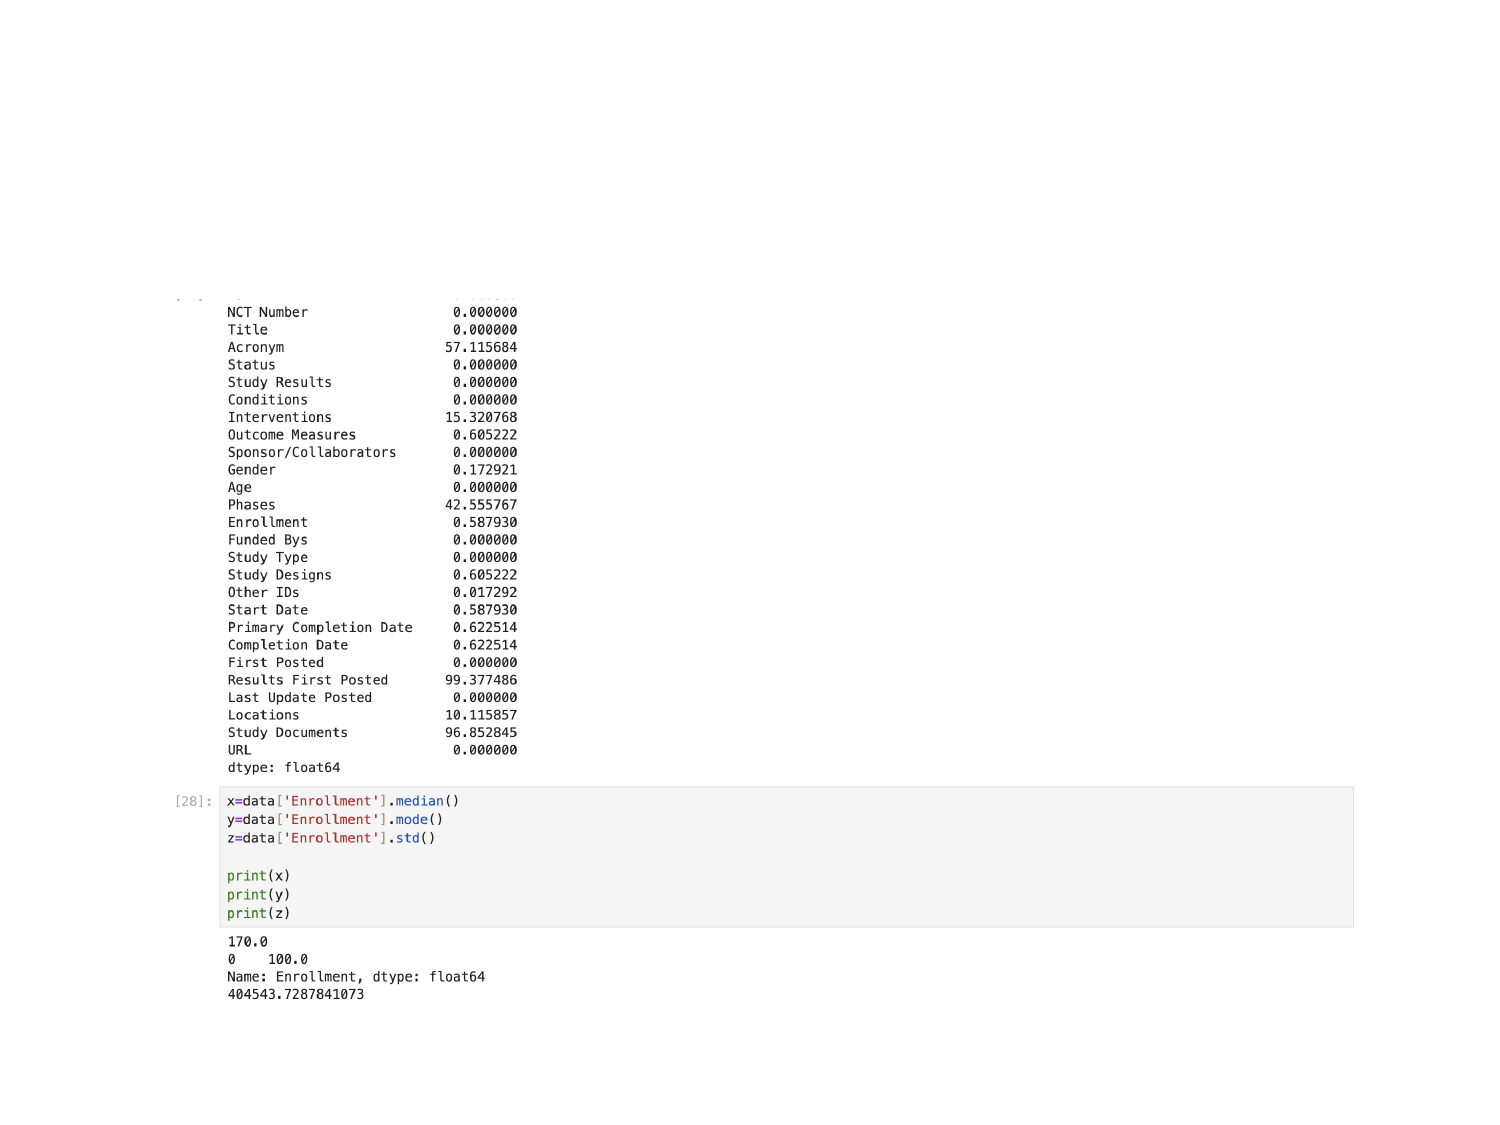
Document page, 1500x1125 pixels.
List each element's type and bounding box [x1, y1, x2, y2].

list [136, 299, 1363, 1014]
